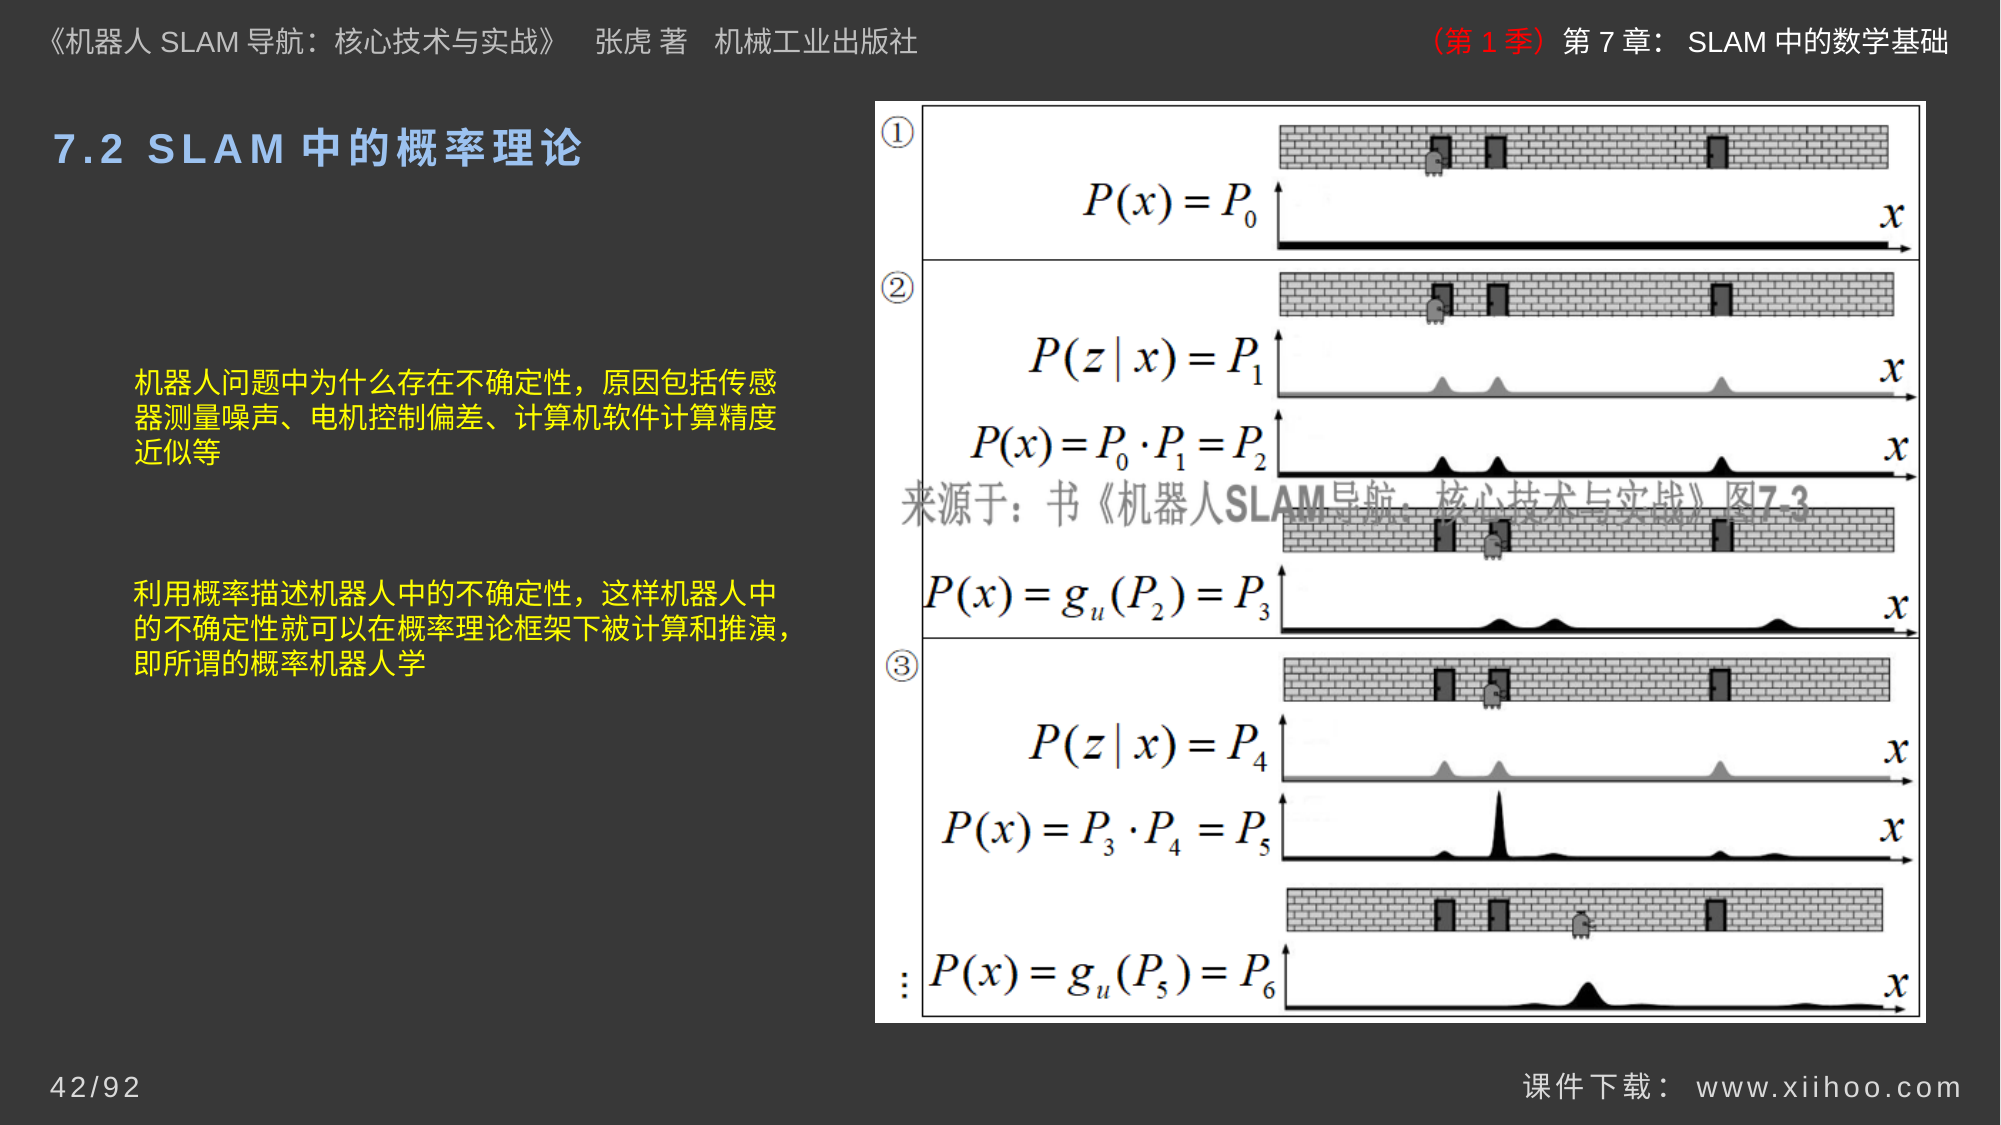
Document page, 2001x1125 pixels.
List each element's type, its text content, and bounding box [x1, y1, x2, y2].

text_box 课件下载：www.xiihoo.com [1493, 1057, 1991, 1114]
text_box 机器人问题中为什么存在不确定性，原因包括传感器测量噪声、电机控制偏差、计算机软件计算精度近似等 [119, 357, 807, 485]
title 7.2 SLAM中的概率理论 [38, 98, 620, 180]
text_box 《机器人SLAM导航：核心技术与实战》 张虎 著 机械工业出版社 [16, 16, 940, 66]
picture [0, 0, 2001, 1125]
text_box 42/92 [34, 1060, 187, 1111]
text_box 利用概率描述机器人中的不确定性，这样机器人中的不确定性就可以在概率理论框架下被计算和推演，即所谓的概率机器人学 [119, 567, 806, 692]
text_box （第1季）第7章：SLAM中的数学基础 [1075, 16, 1965, 66]
